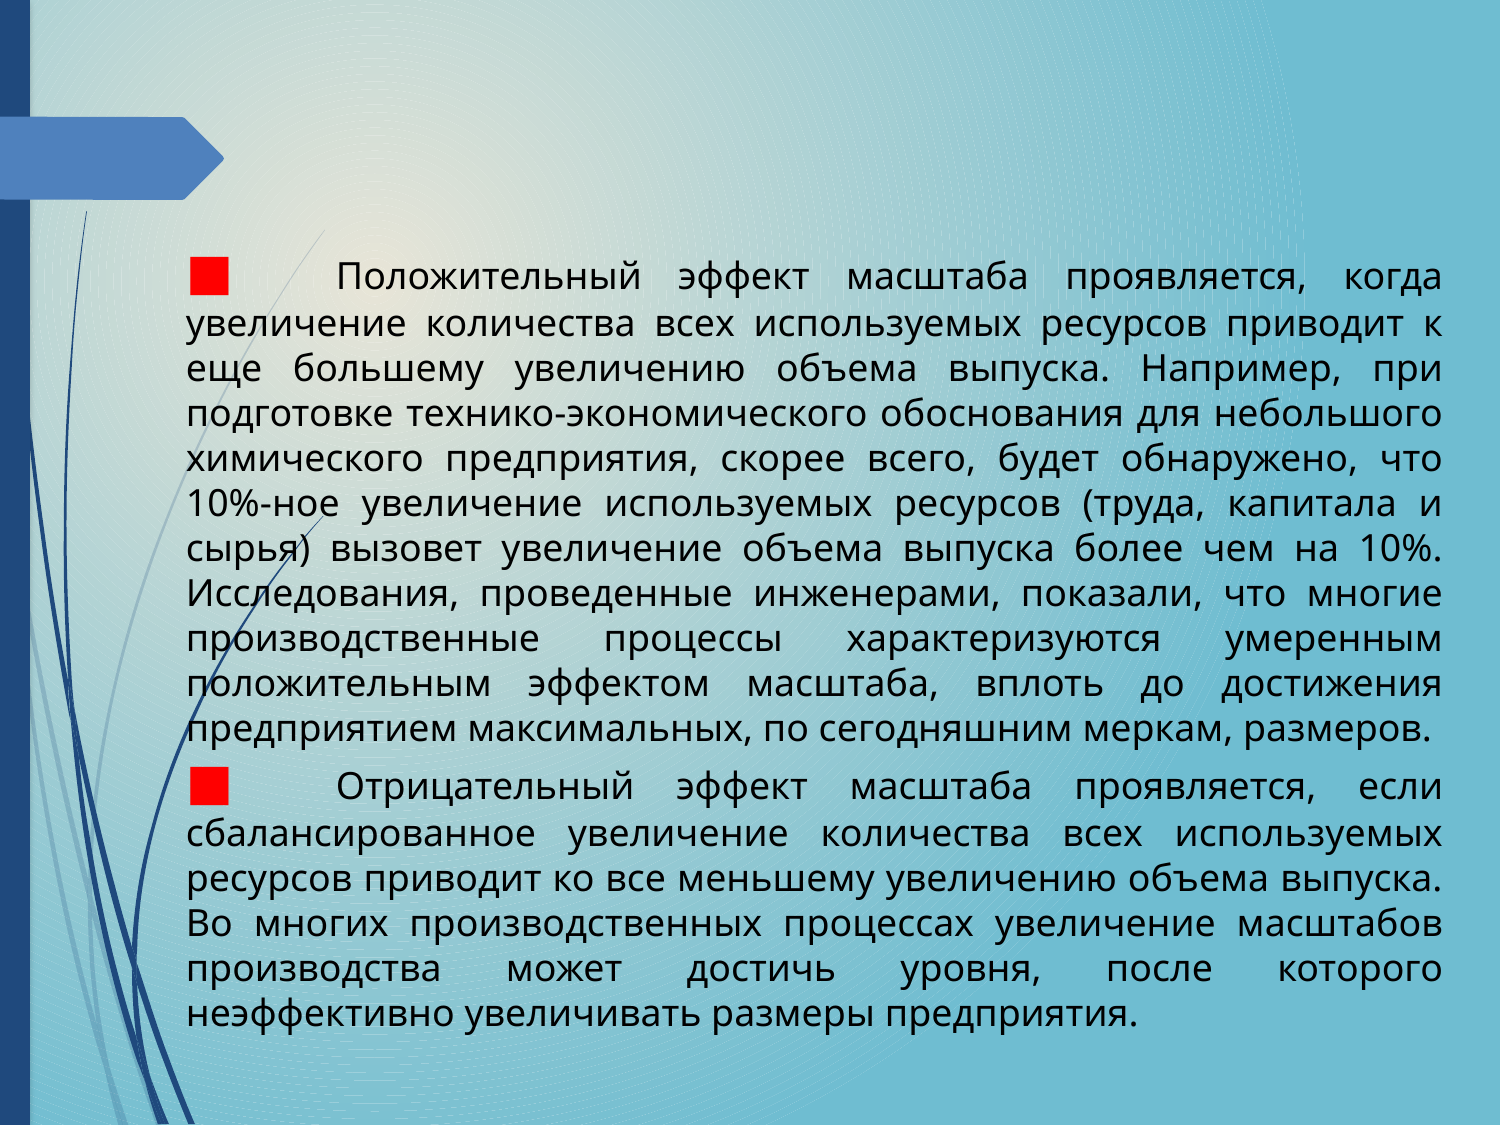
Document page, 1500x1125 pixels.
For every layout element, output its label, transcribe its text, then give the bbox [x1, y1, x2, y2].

text_box ■ Положительный эффект масштаба проявляется, когда увеличение количества всех используемых ресурсов приводит к еще большему увеличению объема выпуска. Например, при подготовке технико-экономического обоснования для небольшого химического предприятия, скорее всего, будет обнаружено, что 10%-ное увеличение используемых ресурсов (труда, капитала и сырья) вызовет увеличение объема выпуска более чем на 10%. Исследования, проведенные инженерами, показали, что многие производственные процессы характеризуются умеренным положительным эффектом масштаба, вплоть до достижения предприятием максимальных, по сегодняшним меркам, размеров. ■ Отрицательный эффект масштаба проявляется, если сбалансированное увеличение количества всех используемых ресурсов приводит ко все меньшему увеличению объема выпуска. Во многих производственных процессах увеличение масштабов производства может достичь уровня, после которого неэффективно увеличивать размеры предприятия. [171, 231, 1459, 1042]
